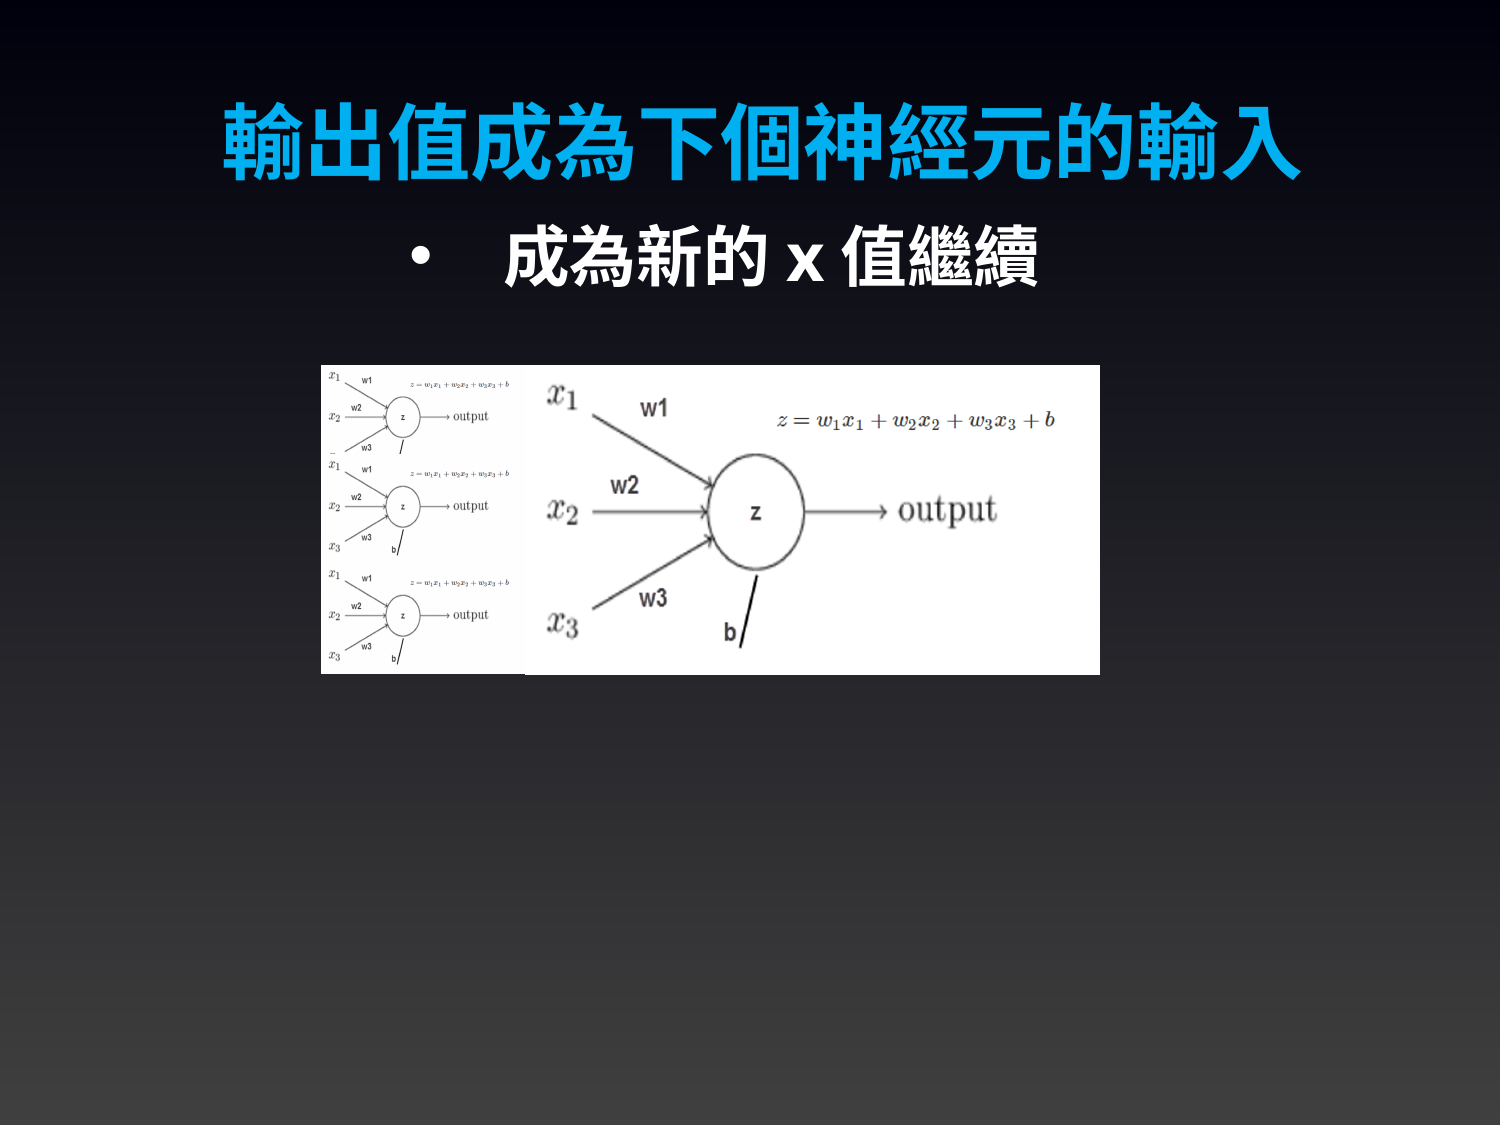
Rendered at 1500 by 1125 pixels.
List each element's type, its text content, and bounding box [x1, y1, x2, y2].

picture [320, 364, 1101, 676]
text_box 成為新的x值繼續 [49, 207, 1400, 303]
text_box 輸出值成為下個神經元的輸入 [162, 43, 1363, 206]
